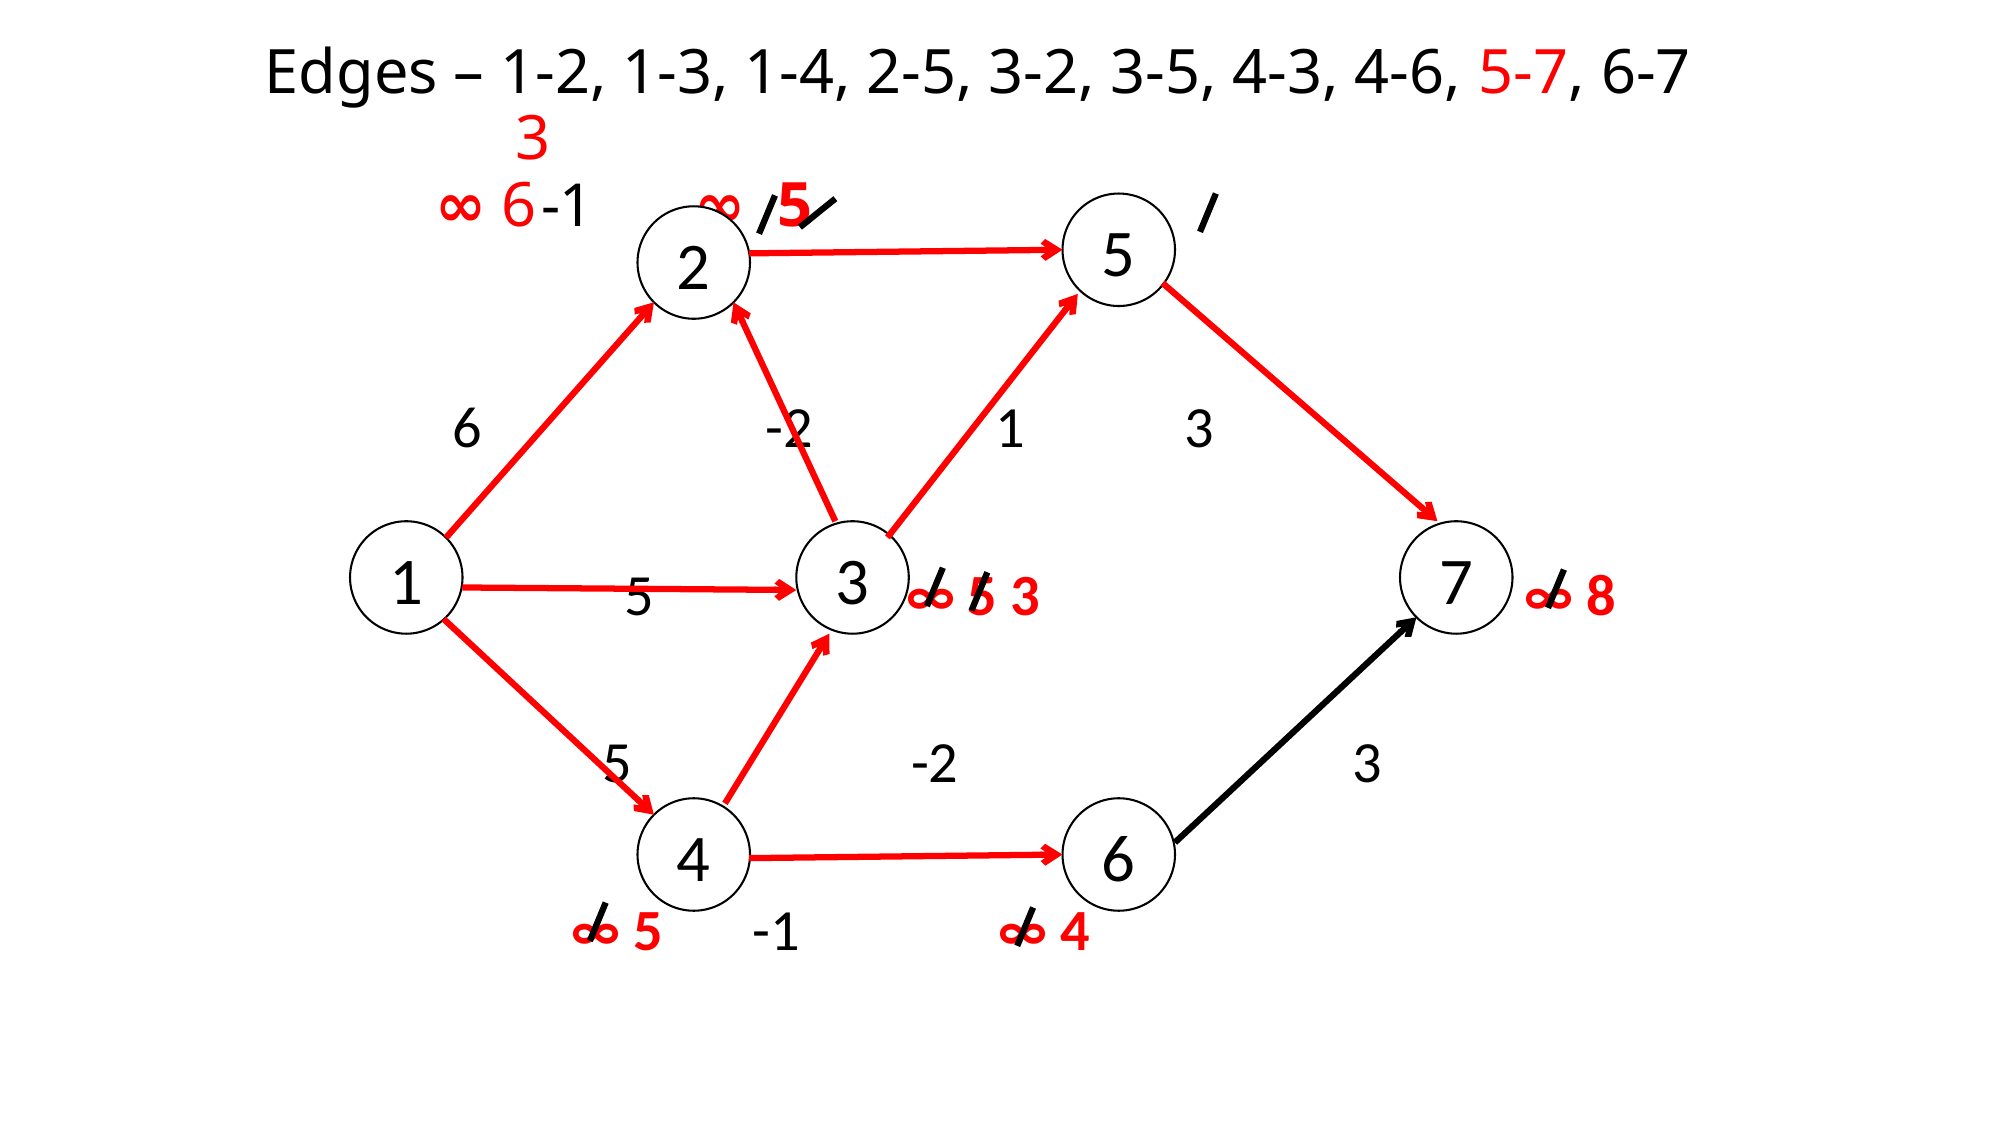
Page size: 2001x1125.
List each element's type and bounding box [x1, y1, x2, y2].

text_box [1548, 569, 1564, 608]
text_box [589, 902, 606, 941]
title [249, 24, 1713, 256]
text_box [348, 192, 1514, 912]
list [737, 299, 887, 530]
text_box [799, 198, 836, 228]
list [137, 299, 1863, 1014]
text_box [759, 195, 775, 234]
list [450, 305, 832, 587]
text_box [1017, 907, 1034, 946]
text_box [1199, 193, 1216, 232]
